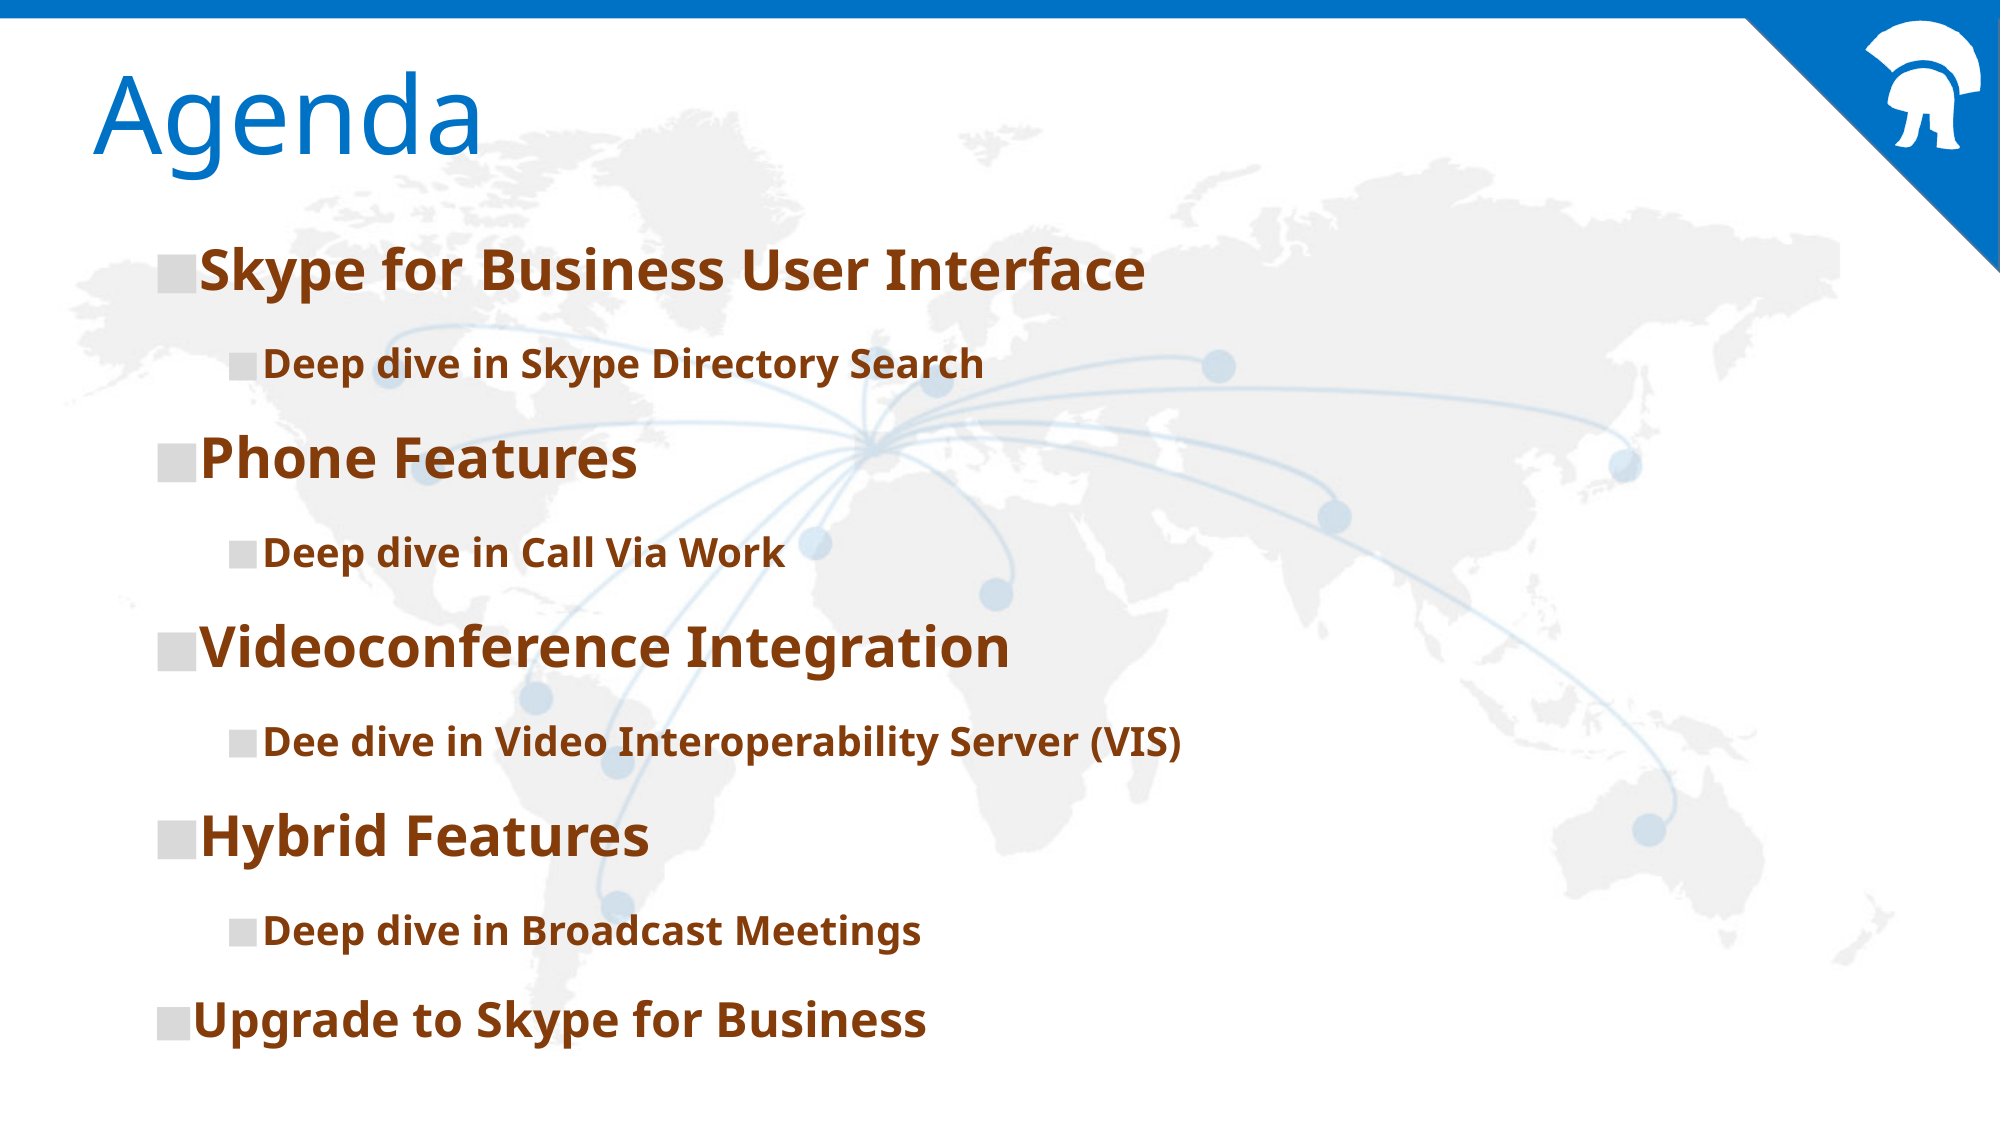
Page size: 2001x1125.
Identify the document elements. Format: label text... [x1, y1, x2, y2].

title Agenda [78, 51, 1579, 186]
subtitle Skype for Business User Interface Deep dive in Skype Directory Search Phone Features Deep dive in Call Via Work Videoconference Integration Dee dive in Video Interoperability Server (VIS) Hybrid Features Deep dive in Broadcast Meetings Upgrade to Skype for Business [138, 226, 1641, 1056]
picture [0, 0, 2001, 1125]
